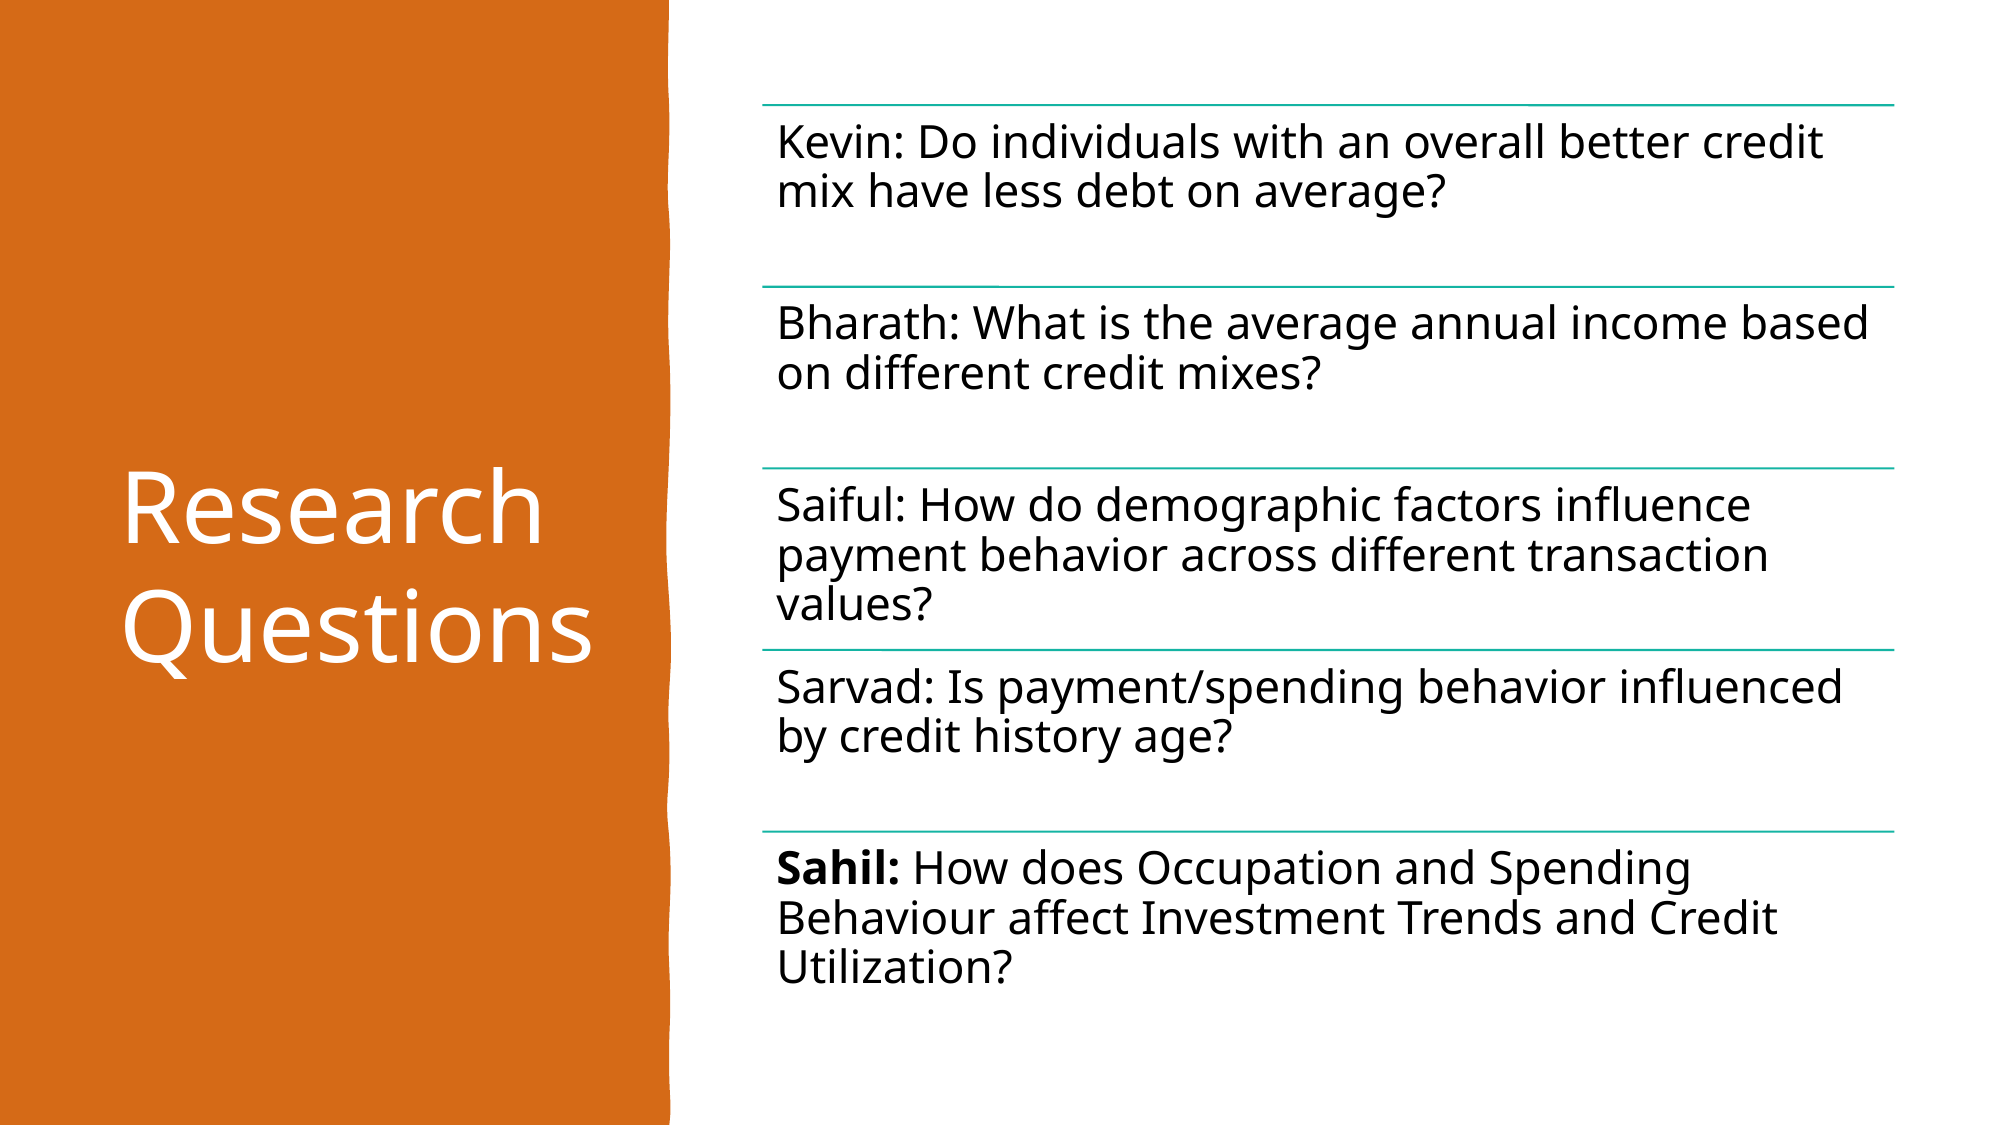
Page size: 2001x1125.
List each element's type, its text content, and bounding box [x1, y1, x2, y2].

text_box [0, 0, 673, 1125]
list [762, 105, 1895, 1014]
title Research Questions [104, 105, 614, 1021]
text_box [668, 0, 2000, 1125]
